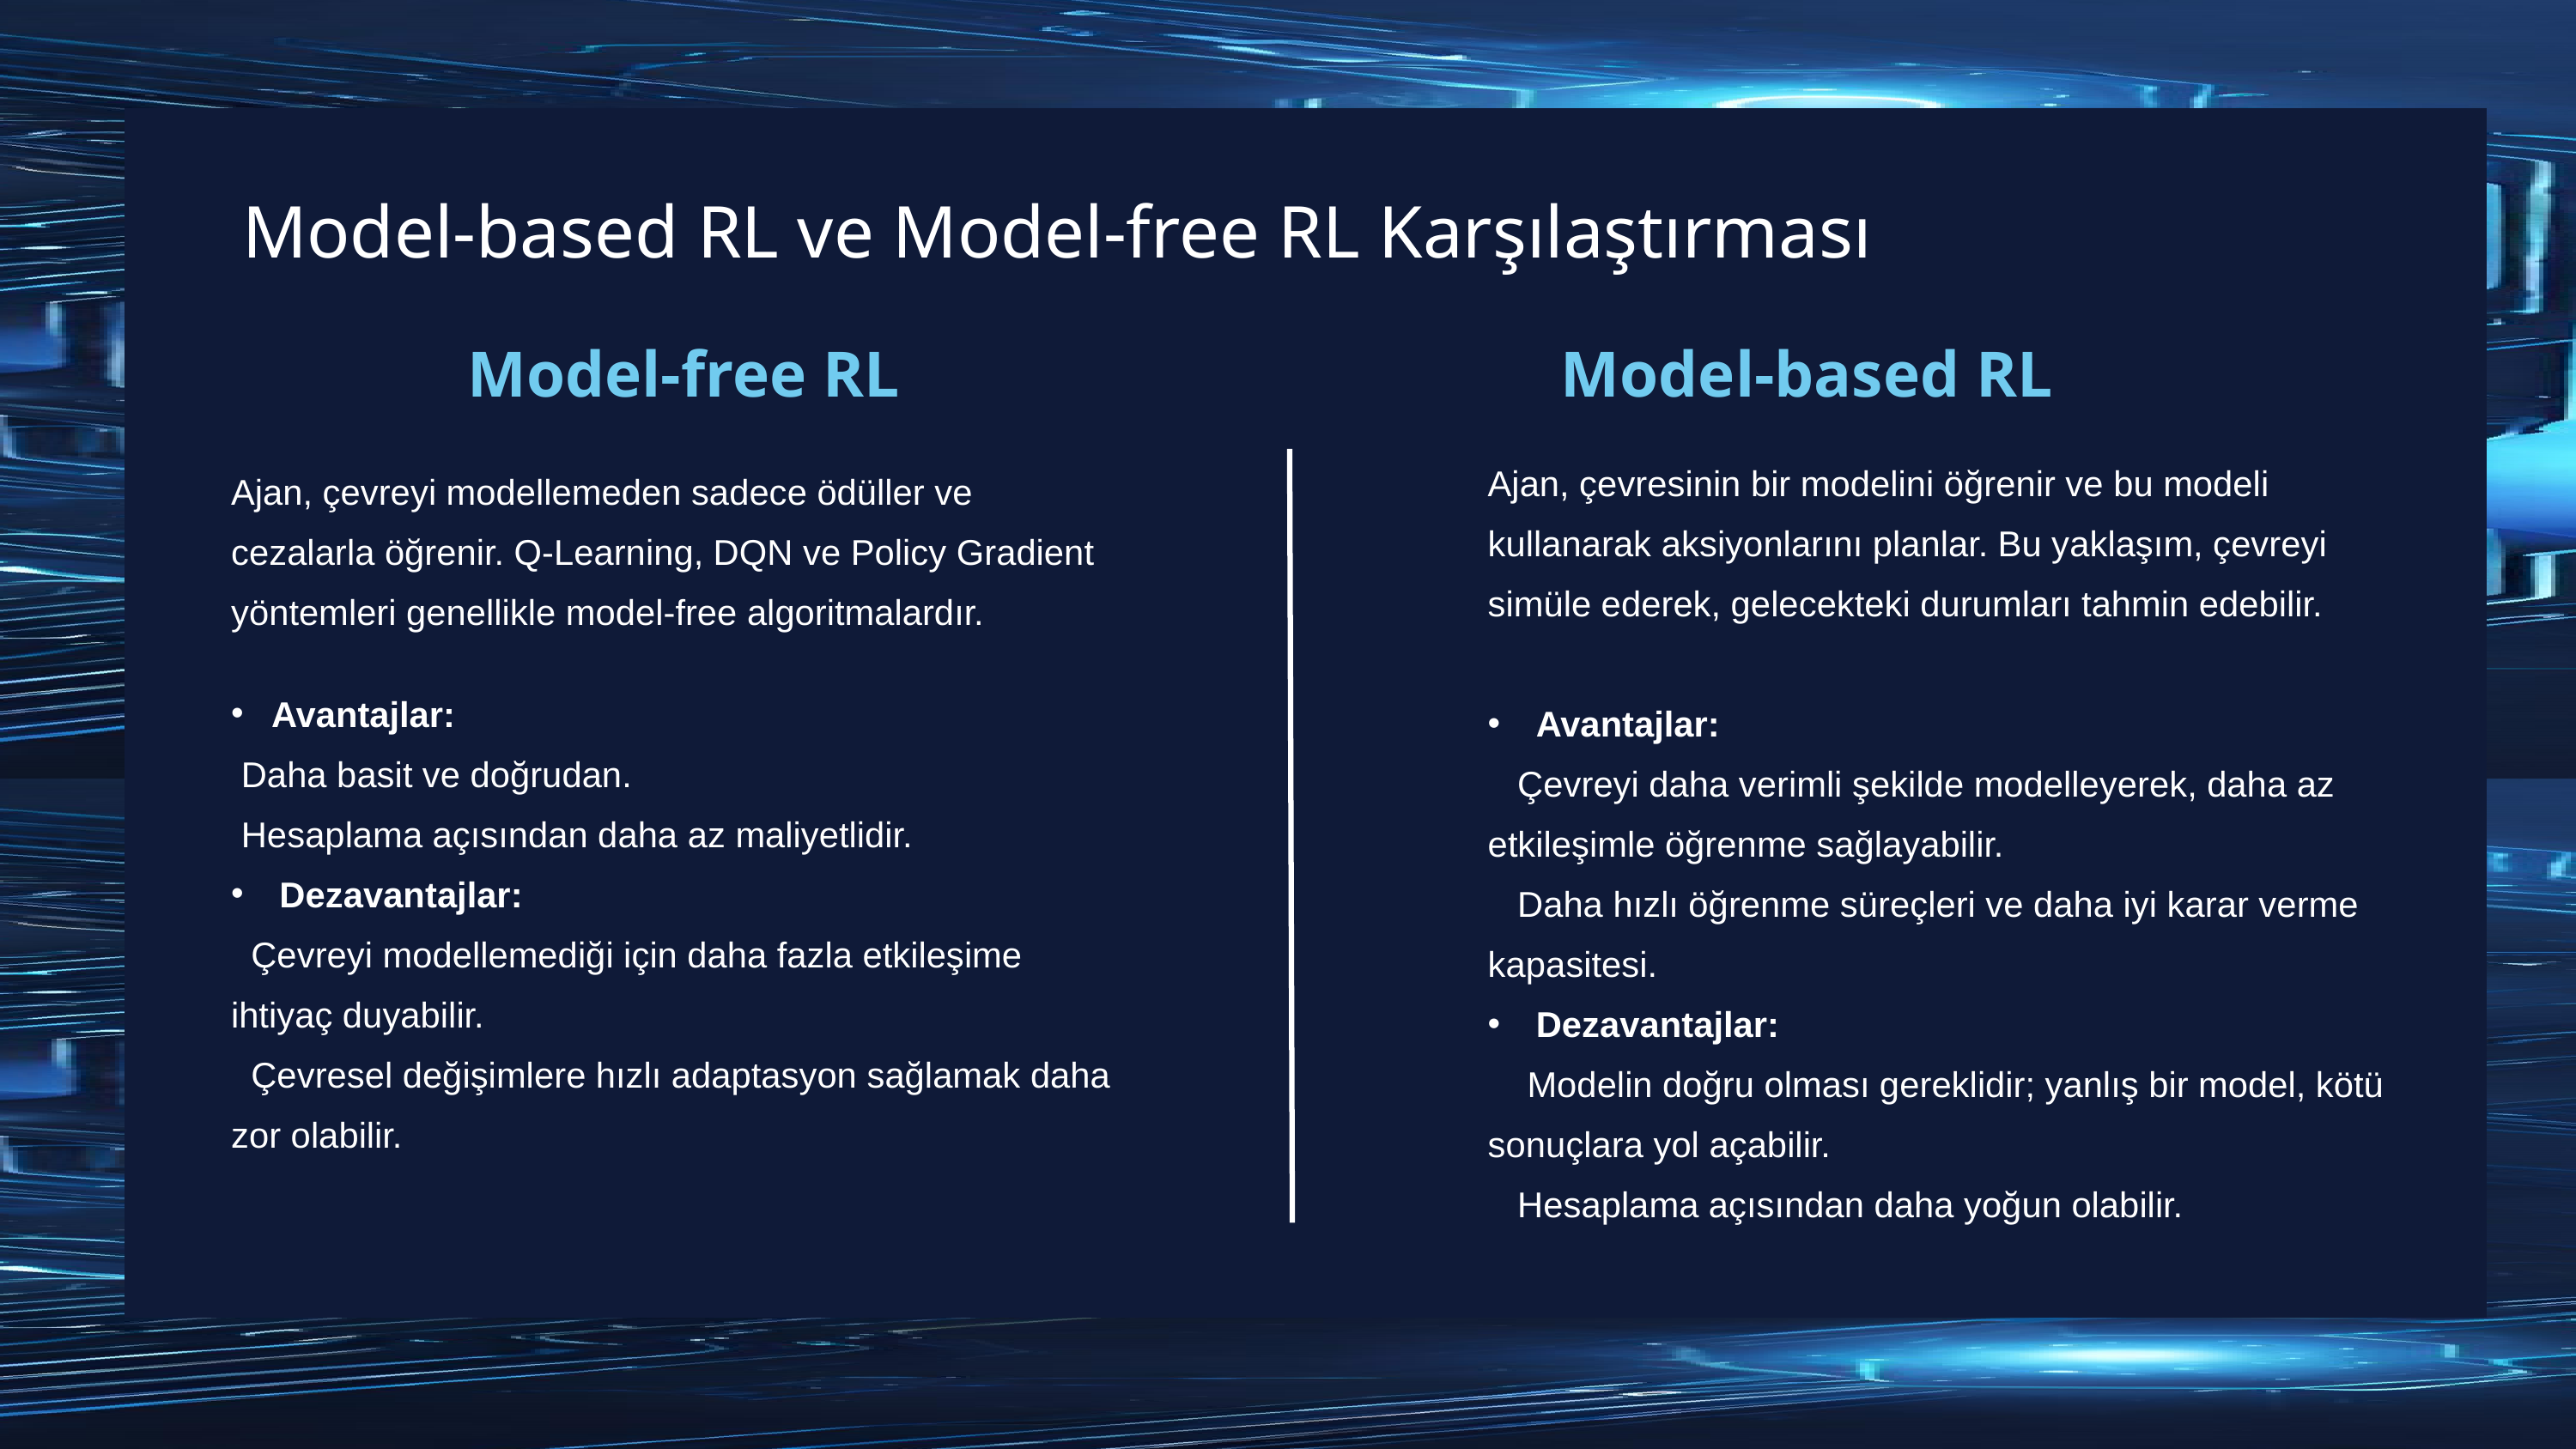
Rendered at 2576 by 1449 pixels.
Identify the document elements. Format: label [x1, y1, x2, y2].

text_box [124, 82, 2488, 1319]
text_box [0, 0, 2576, 1449]
text_box [1289, 448, 1293, 1223]
